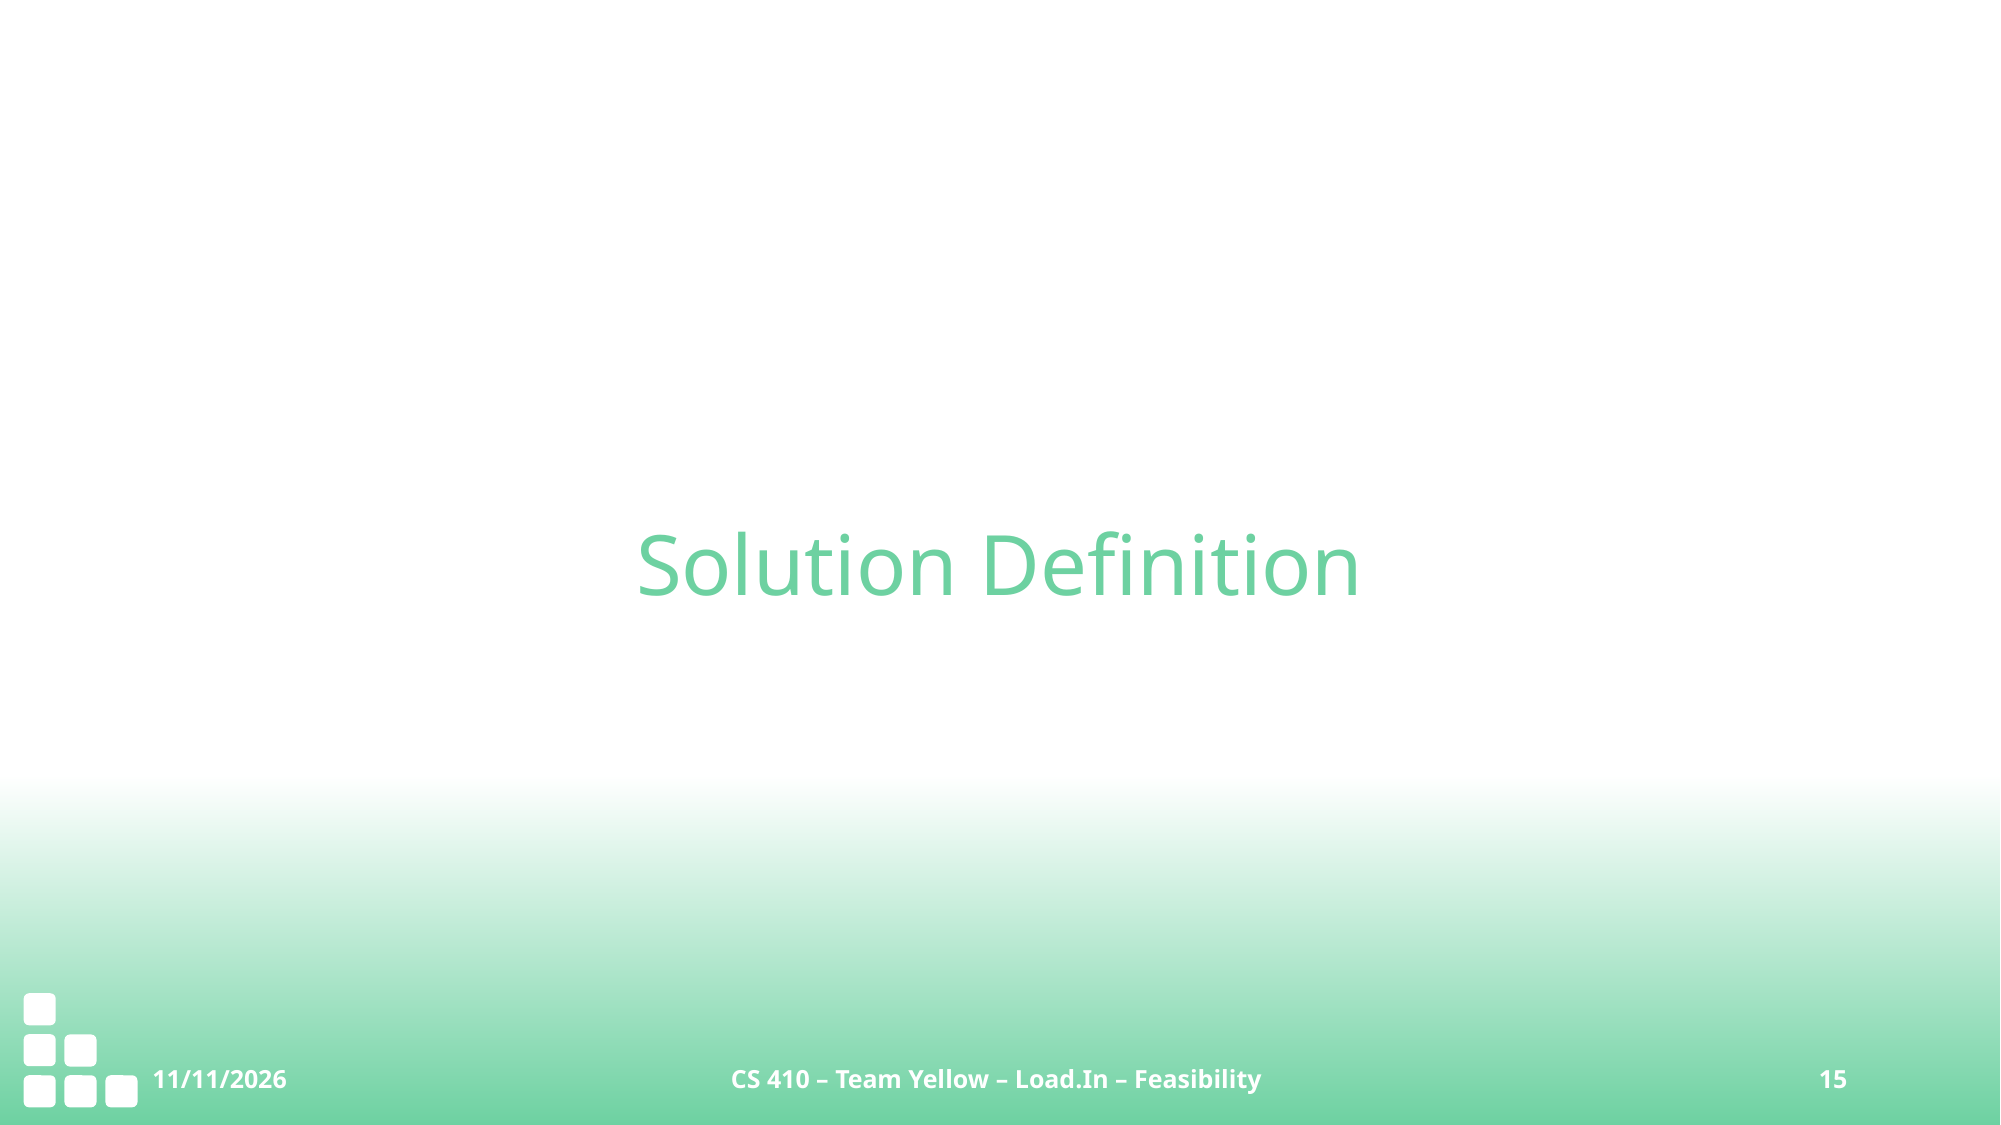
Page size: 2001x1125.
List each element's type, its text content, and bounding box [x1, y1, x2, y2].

slide_number 15 [1412, 1035, 1863, 1125]
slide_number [137, 1035, 588, 1125]
title Solution Definition [137, 503, 1863, 622]
footer CS 410 – Team Yellow – Load.In – Feasibility [662, 1035, 1338, 1125]
